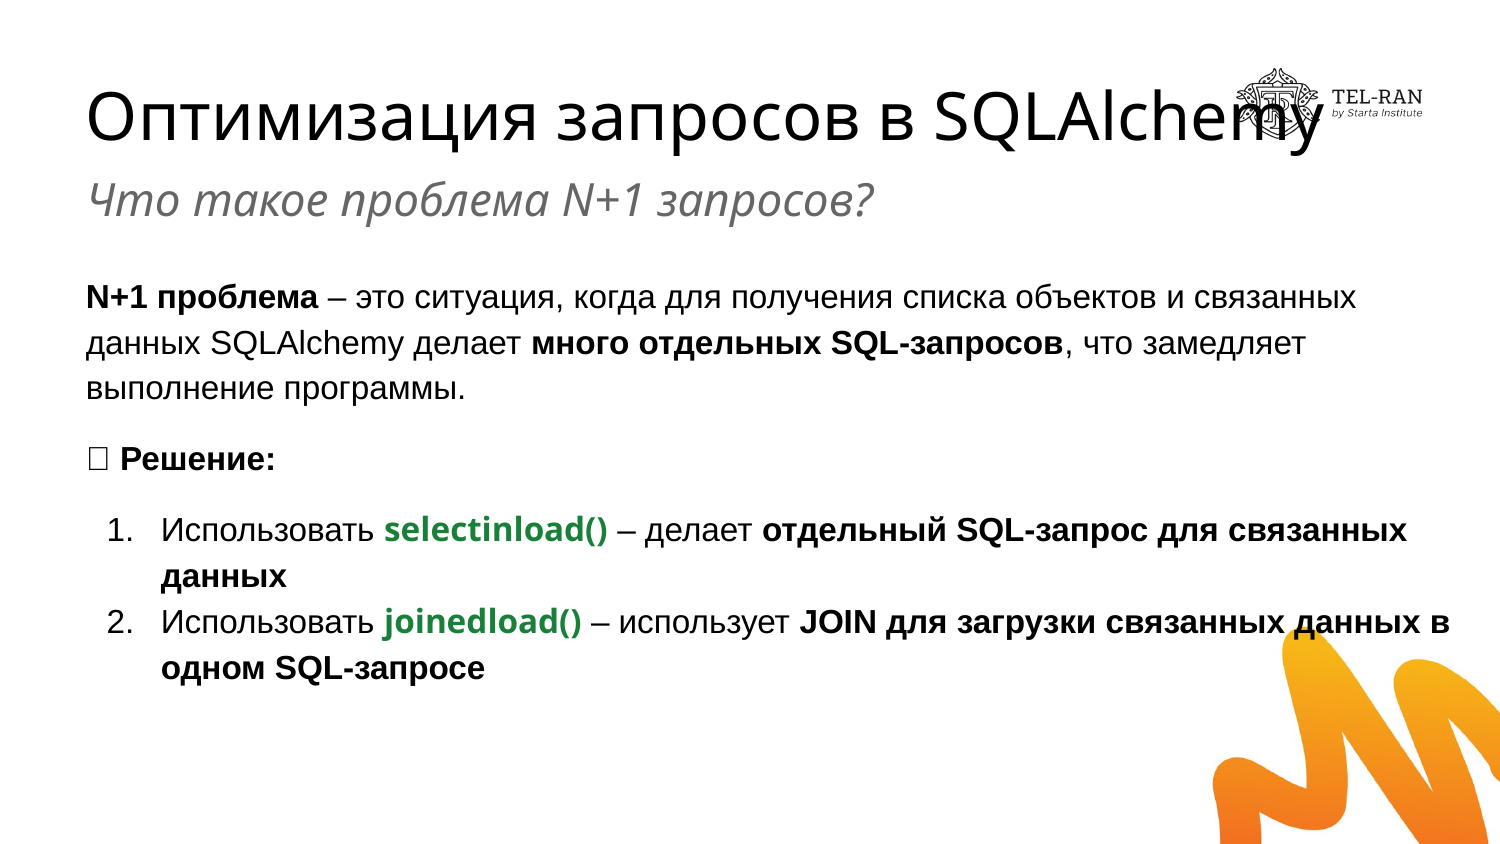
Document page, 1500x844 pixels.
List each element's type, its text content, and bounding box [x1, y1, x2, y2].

list N+1 проблема – это ситуация, когда для получения списка объектов и связанных данных SQLAlchemy делает много отдельных SQL-запросов, что замедляет выполнение программы. ✅ Решение: Использовать selectinload() – делает отдельный SQL-запрос для связанных данных Использовать joinedload() – использует JOIN для загрузки связанных данных в одном SQL-запросе [70, 253, 1469, 772]
picture [1211, 625, 1500, 844]
subtitle Что такое проблема N+1 запросов? [70, 155, 1237, 253]
title Оптимизация запросов в SQLAlchemy [70, 59, 1487, 230]
